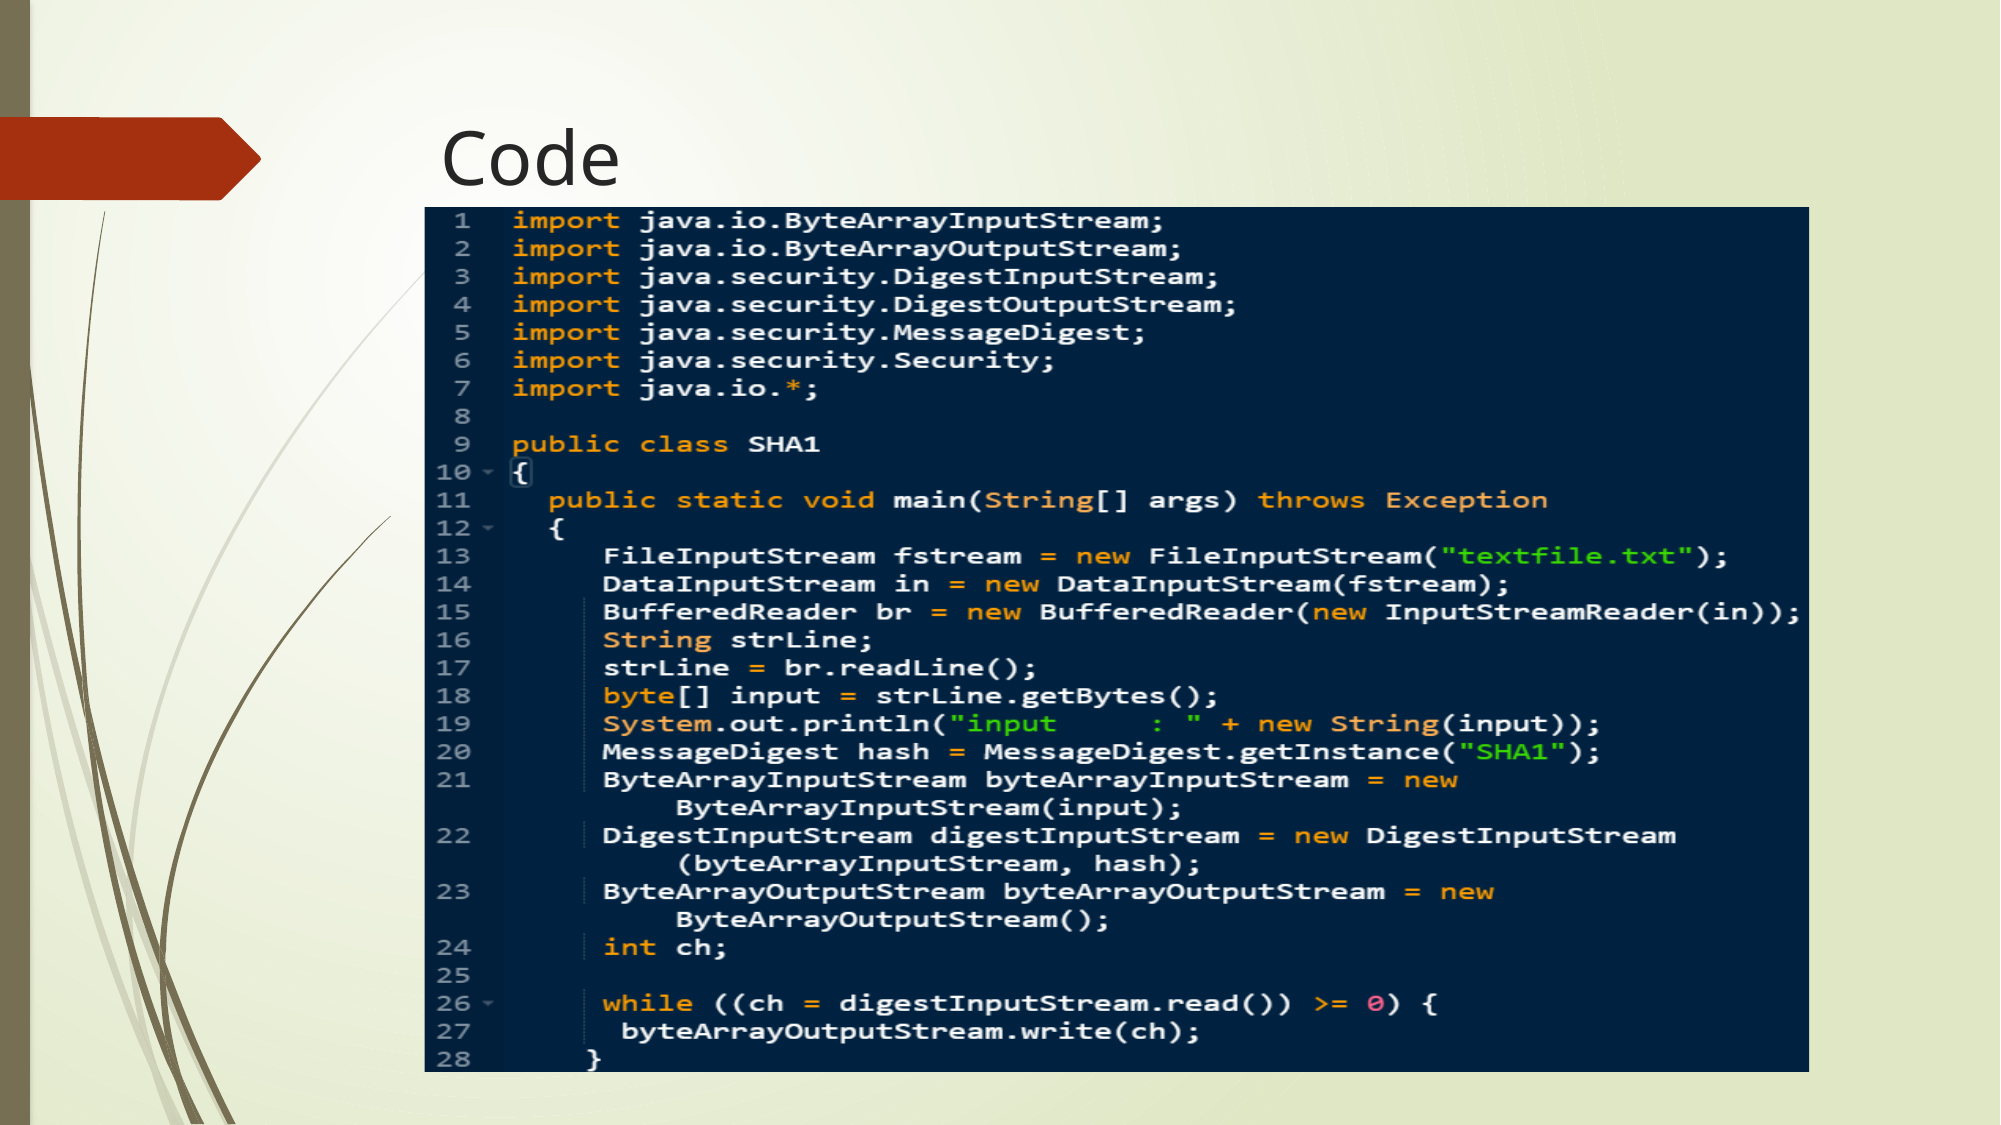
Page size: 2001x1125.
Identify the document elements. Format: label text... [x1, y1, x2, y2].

picture [424, 207, 1810, 1072]
title Code [425, 102, 1888, 313]
